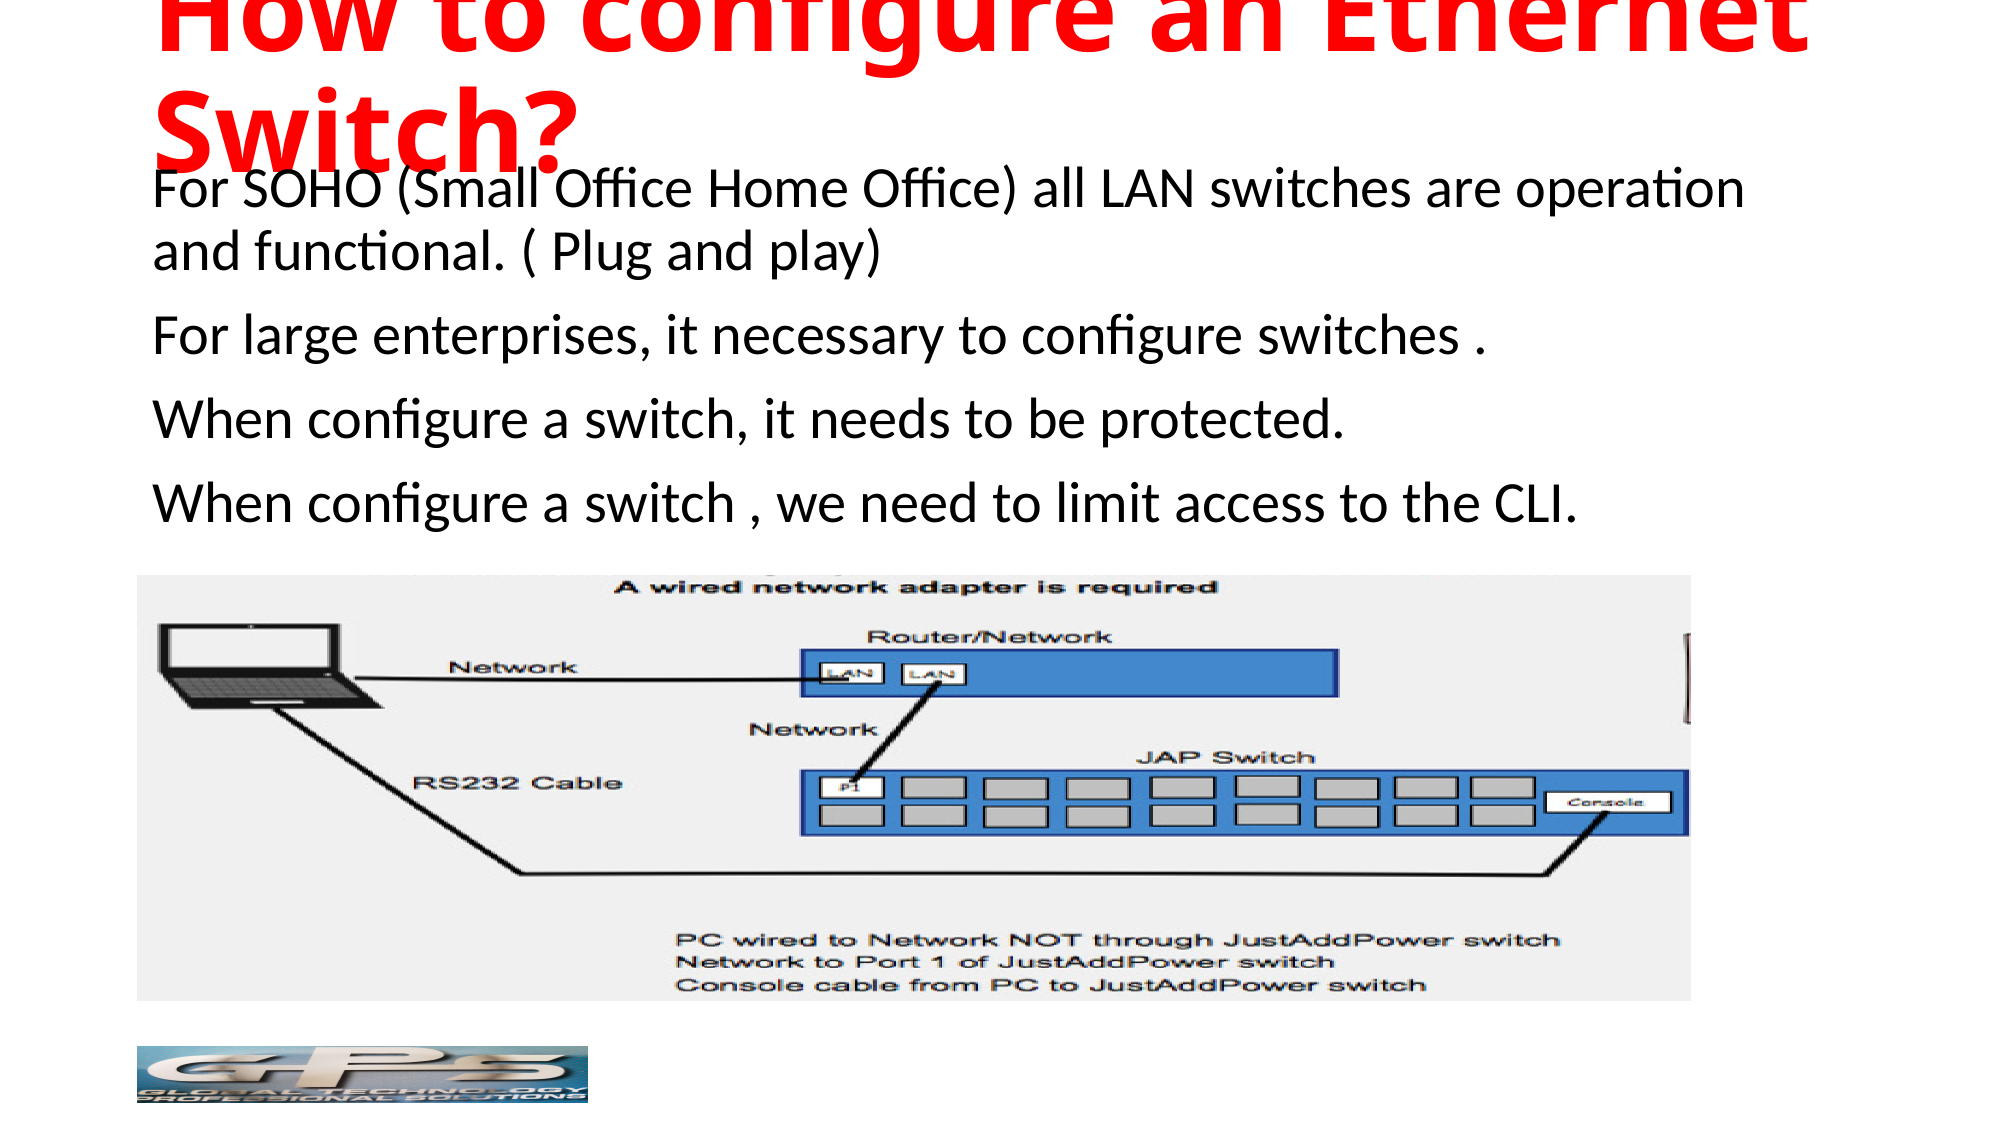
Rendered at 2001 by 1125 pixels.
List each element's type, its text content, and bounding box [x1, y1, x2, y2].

picture [137, 575, 1691, 1001]
title How to configure an Ethernet Switch? [137, 21, 1863, 130]
list For SOHO (Small Office Home Office) all LAN switches are operation and functional. ( Plug and play) For large enterprises, it necessary to configure switches . When configure a switch, it needs to be protected. When configure a switch , we need to limit access to the CLI. [137, 149, 1863, 1125]
